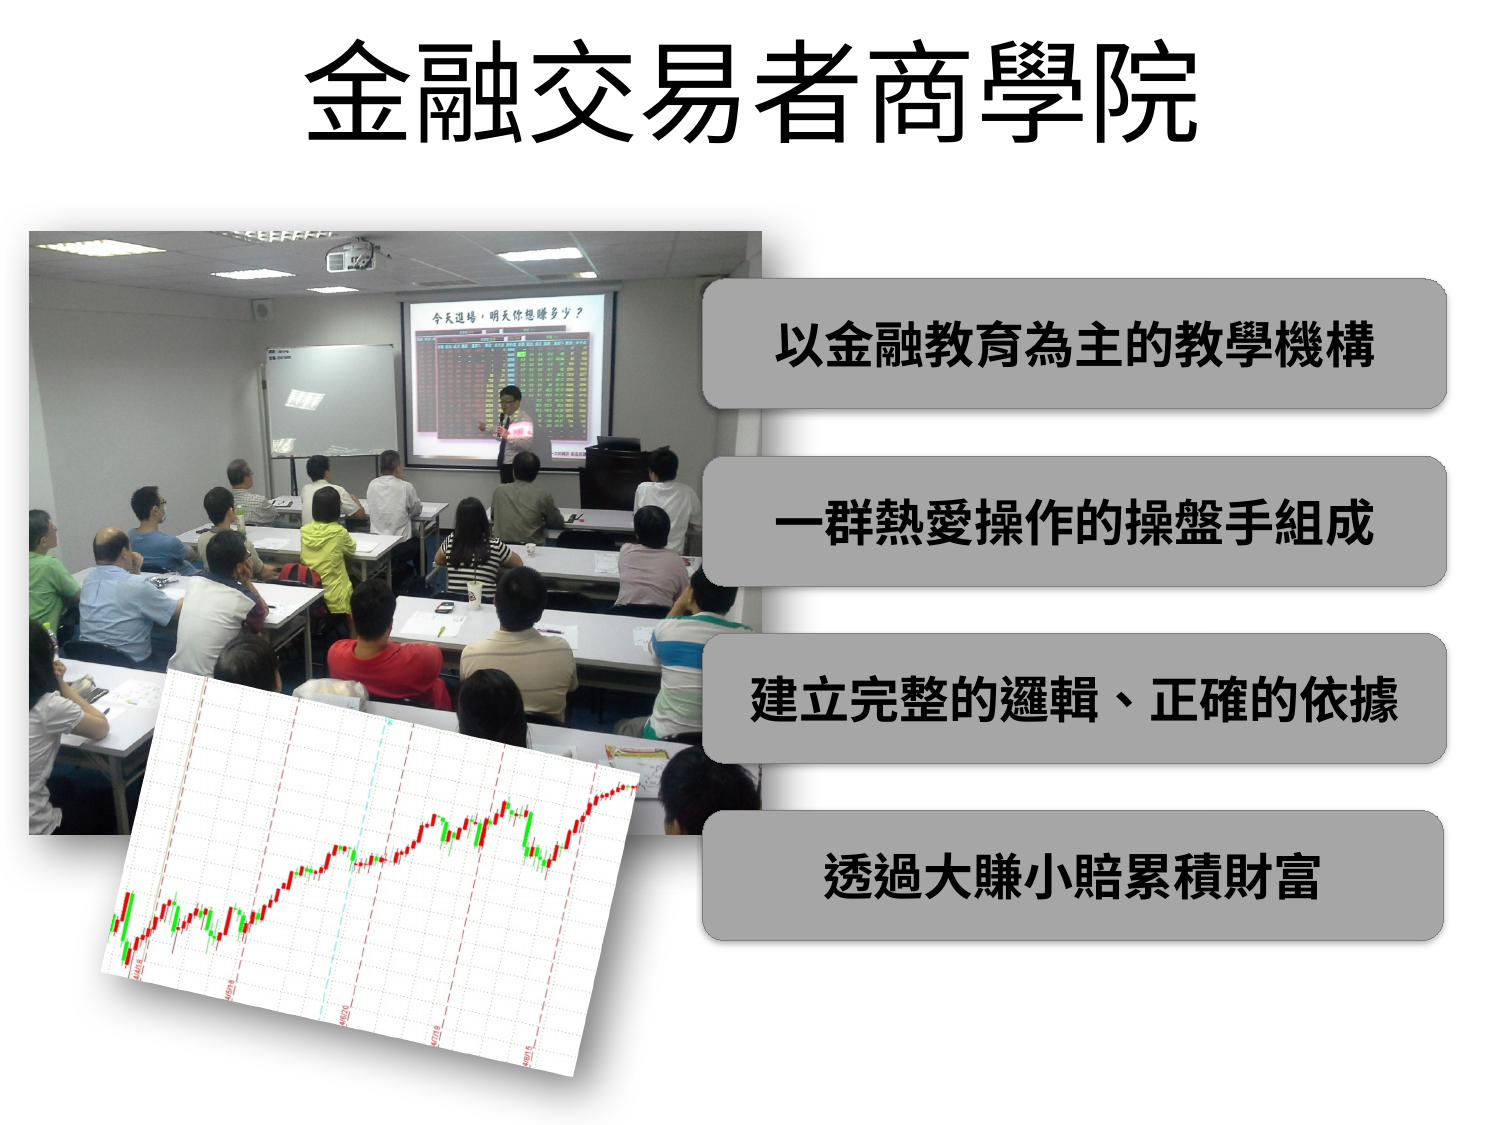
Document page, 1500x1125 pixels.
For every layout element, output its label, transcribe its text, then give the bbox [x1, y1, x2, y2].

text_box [702, 278, 1448, 941]
picture [29, 231, 763, 1076]
text_box 金融交易者商學院 [1, 14, 1500, 165]
